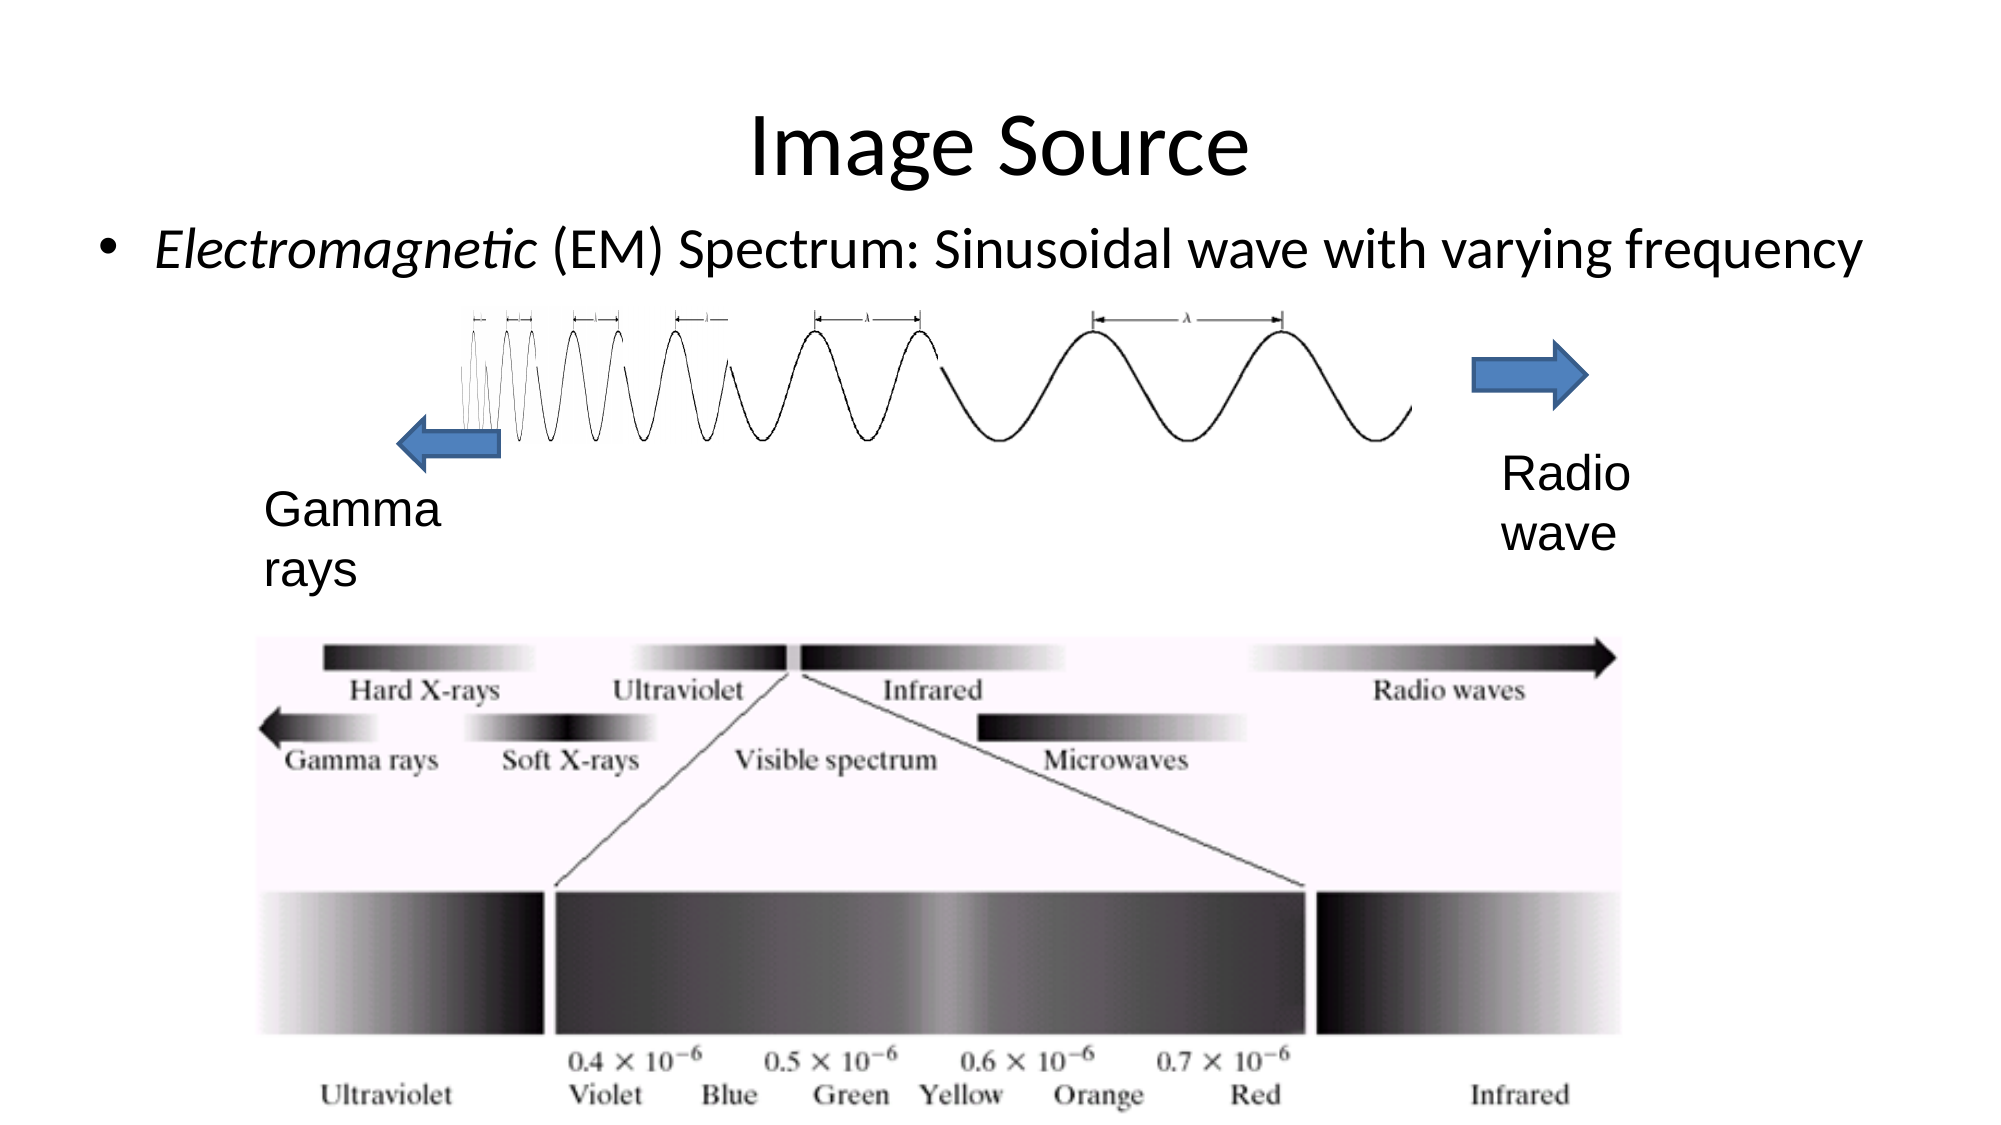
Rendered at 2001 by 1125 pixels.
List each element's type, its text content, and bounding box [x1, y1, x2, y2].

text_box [623, 306, 1412, 444]
text_box Radio wave [1486, 432, 1724, 568]
text_box [1473, 343, 1587, 407]
picture [201, 594, 1677, 1120]
text_box Gamma rays [248, 468, 487, 594]
text_box [398, 418, 499, 469]
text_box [461, 306, 623, 444]
text_box Electromagnetic (EM) Spectrum: Sinusoidal wave with varying frequency [83, 203, 1902, 341]
text_box Image Source [324, 45, 1675, 203]
